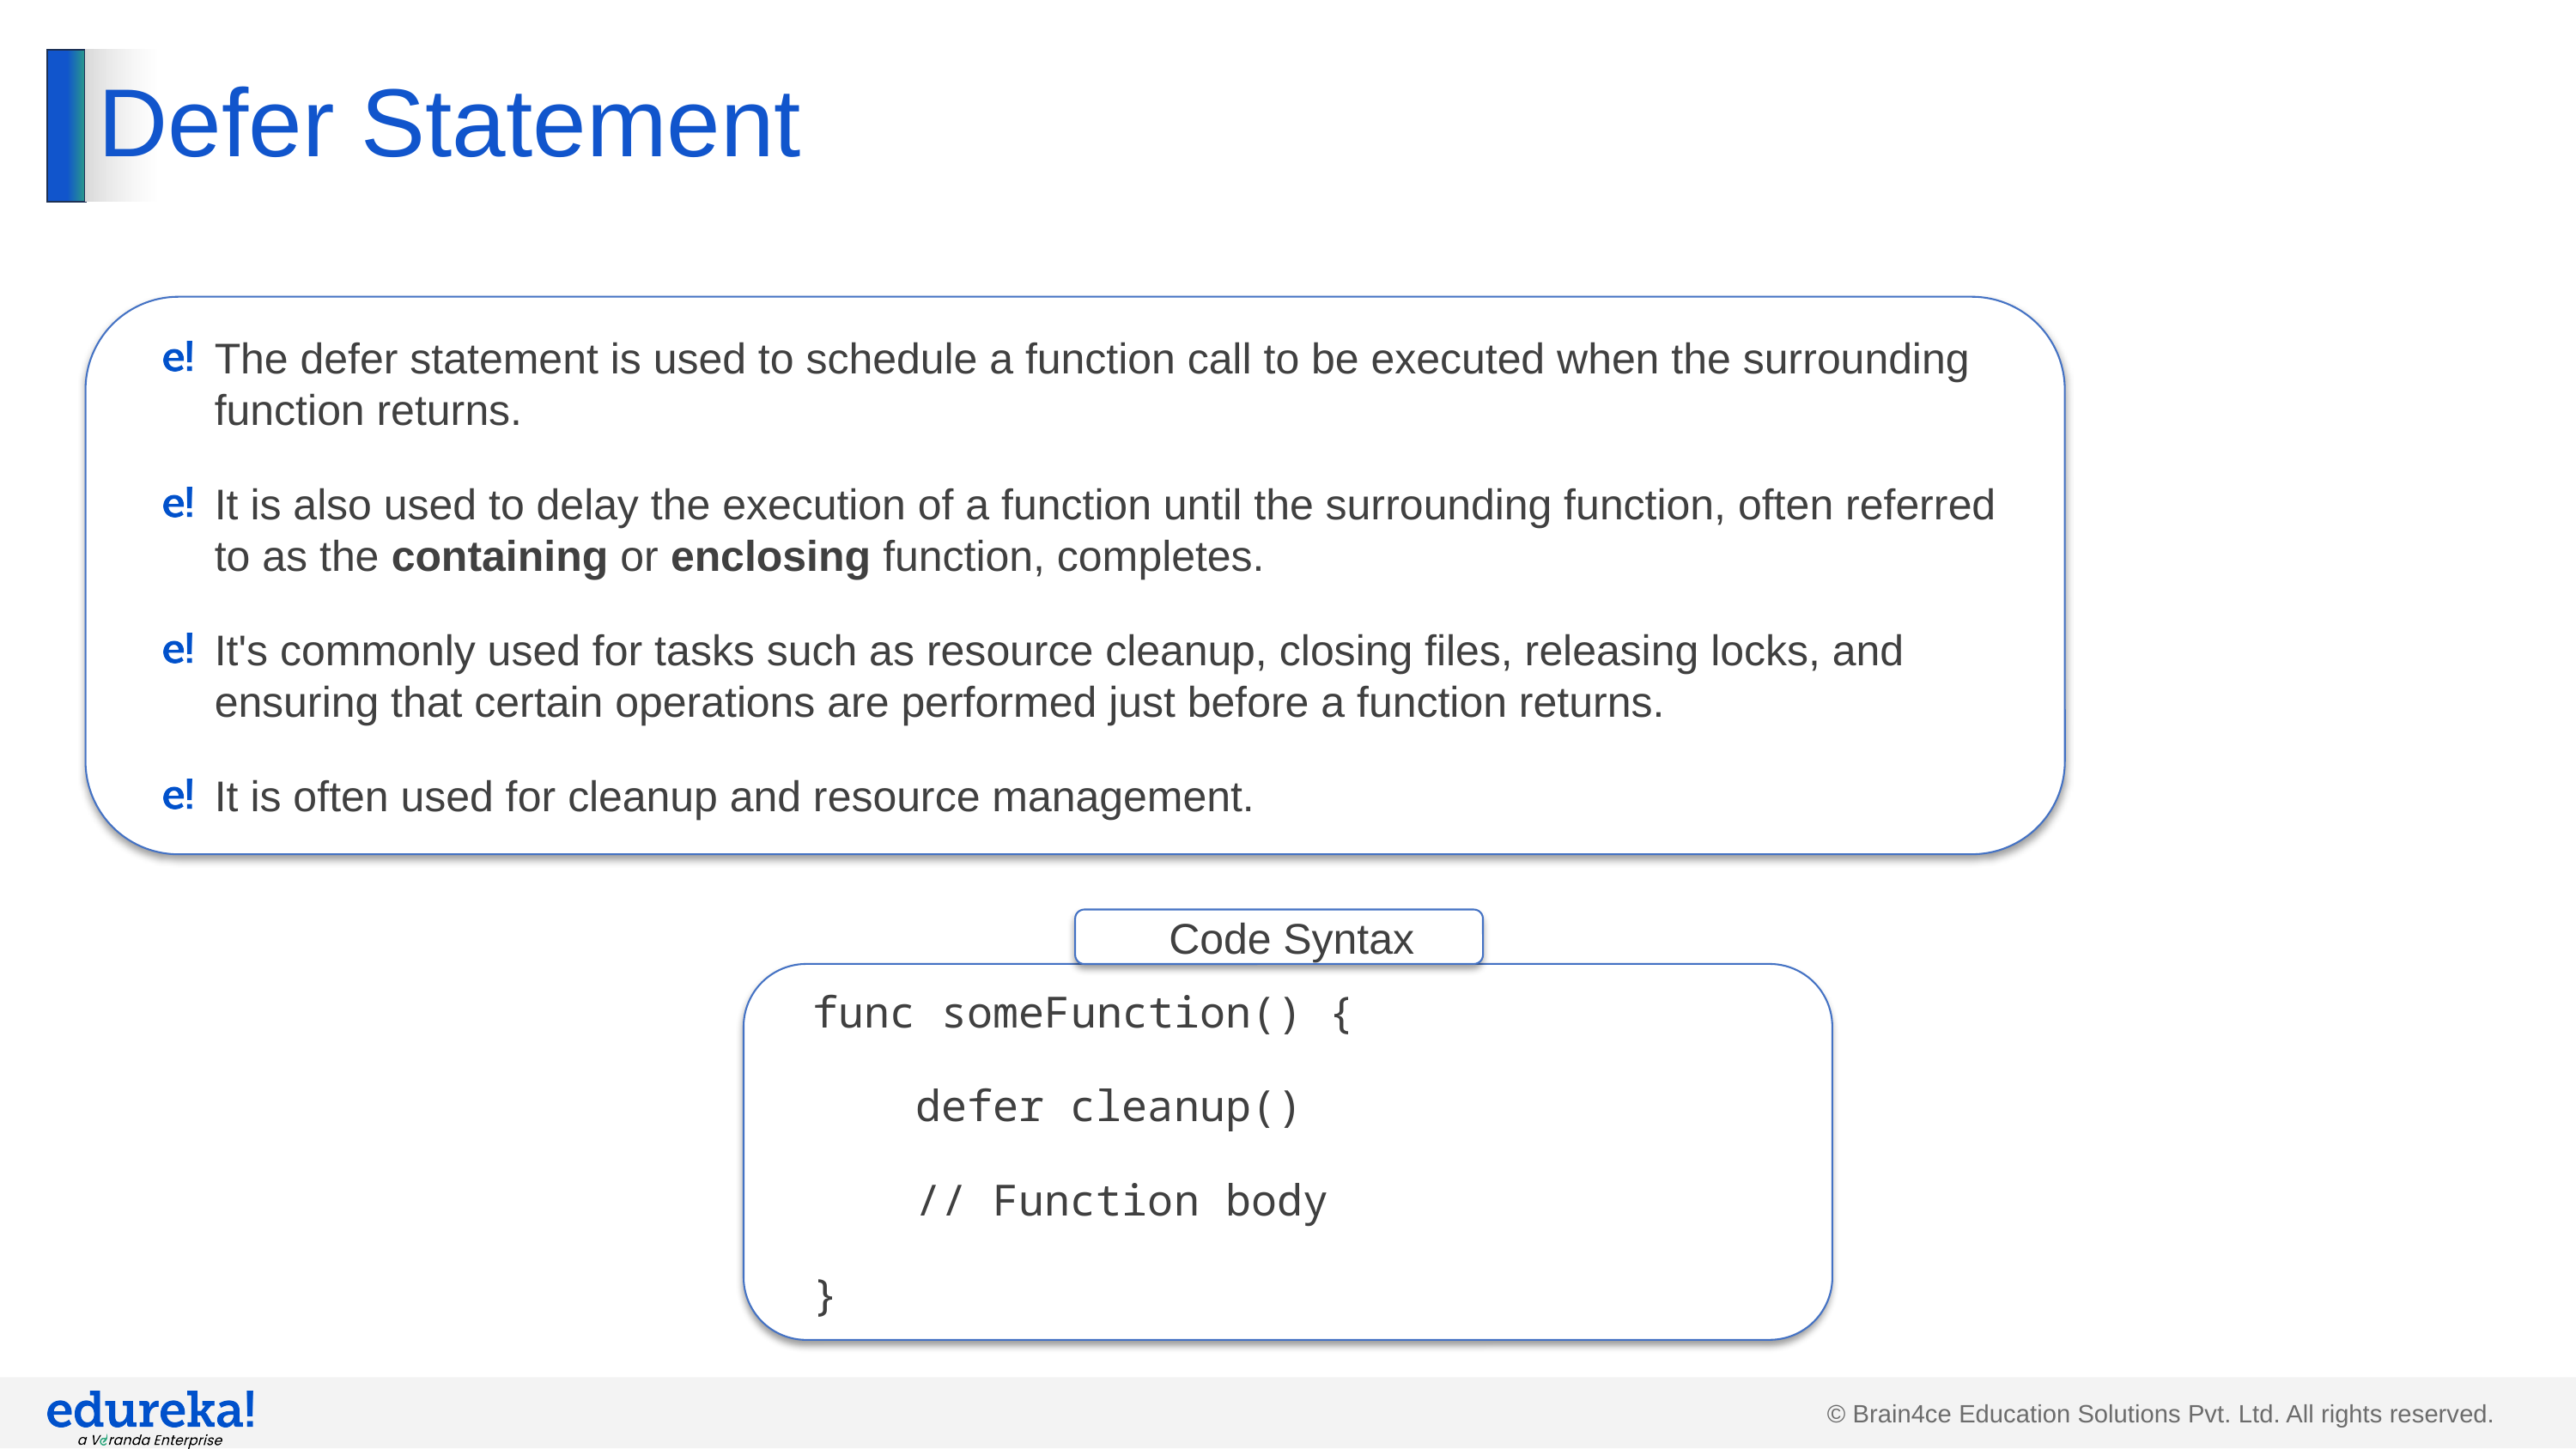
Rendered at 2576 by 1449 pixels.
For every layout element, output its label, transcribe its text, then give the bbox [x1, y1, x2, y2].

picture [163, 487, 192, 518]
picture [163, 341, 192, 372]
picture [163, 633, 192, 664]
text_box Code Syntax [1075, 909, 1484, 964]
text_box The defer statement is used to schedule a function call to be executed when the surrounding function returns. It is also used to delay the execution of a function until the surrounding function, often referred to as the containing or enclosing function, completes. It's commonly used for tasks such as resource cleanup, closing files, releasing locks, and ensuring that certain operations are performed just before a function returns. It is often used for cleanup and resource management. [85, 296, 2065, 855]
title Defer Statement [85, 49, 2491, 202]
text_box func someFunction() { defer cleanup() // Function body } [743, 963, 1832, 1340]
picture [47, 1391, 253, 1449]
picture [163, 779, 192, 809]
